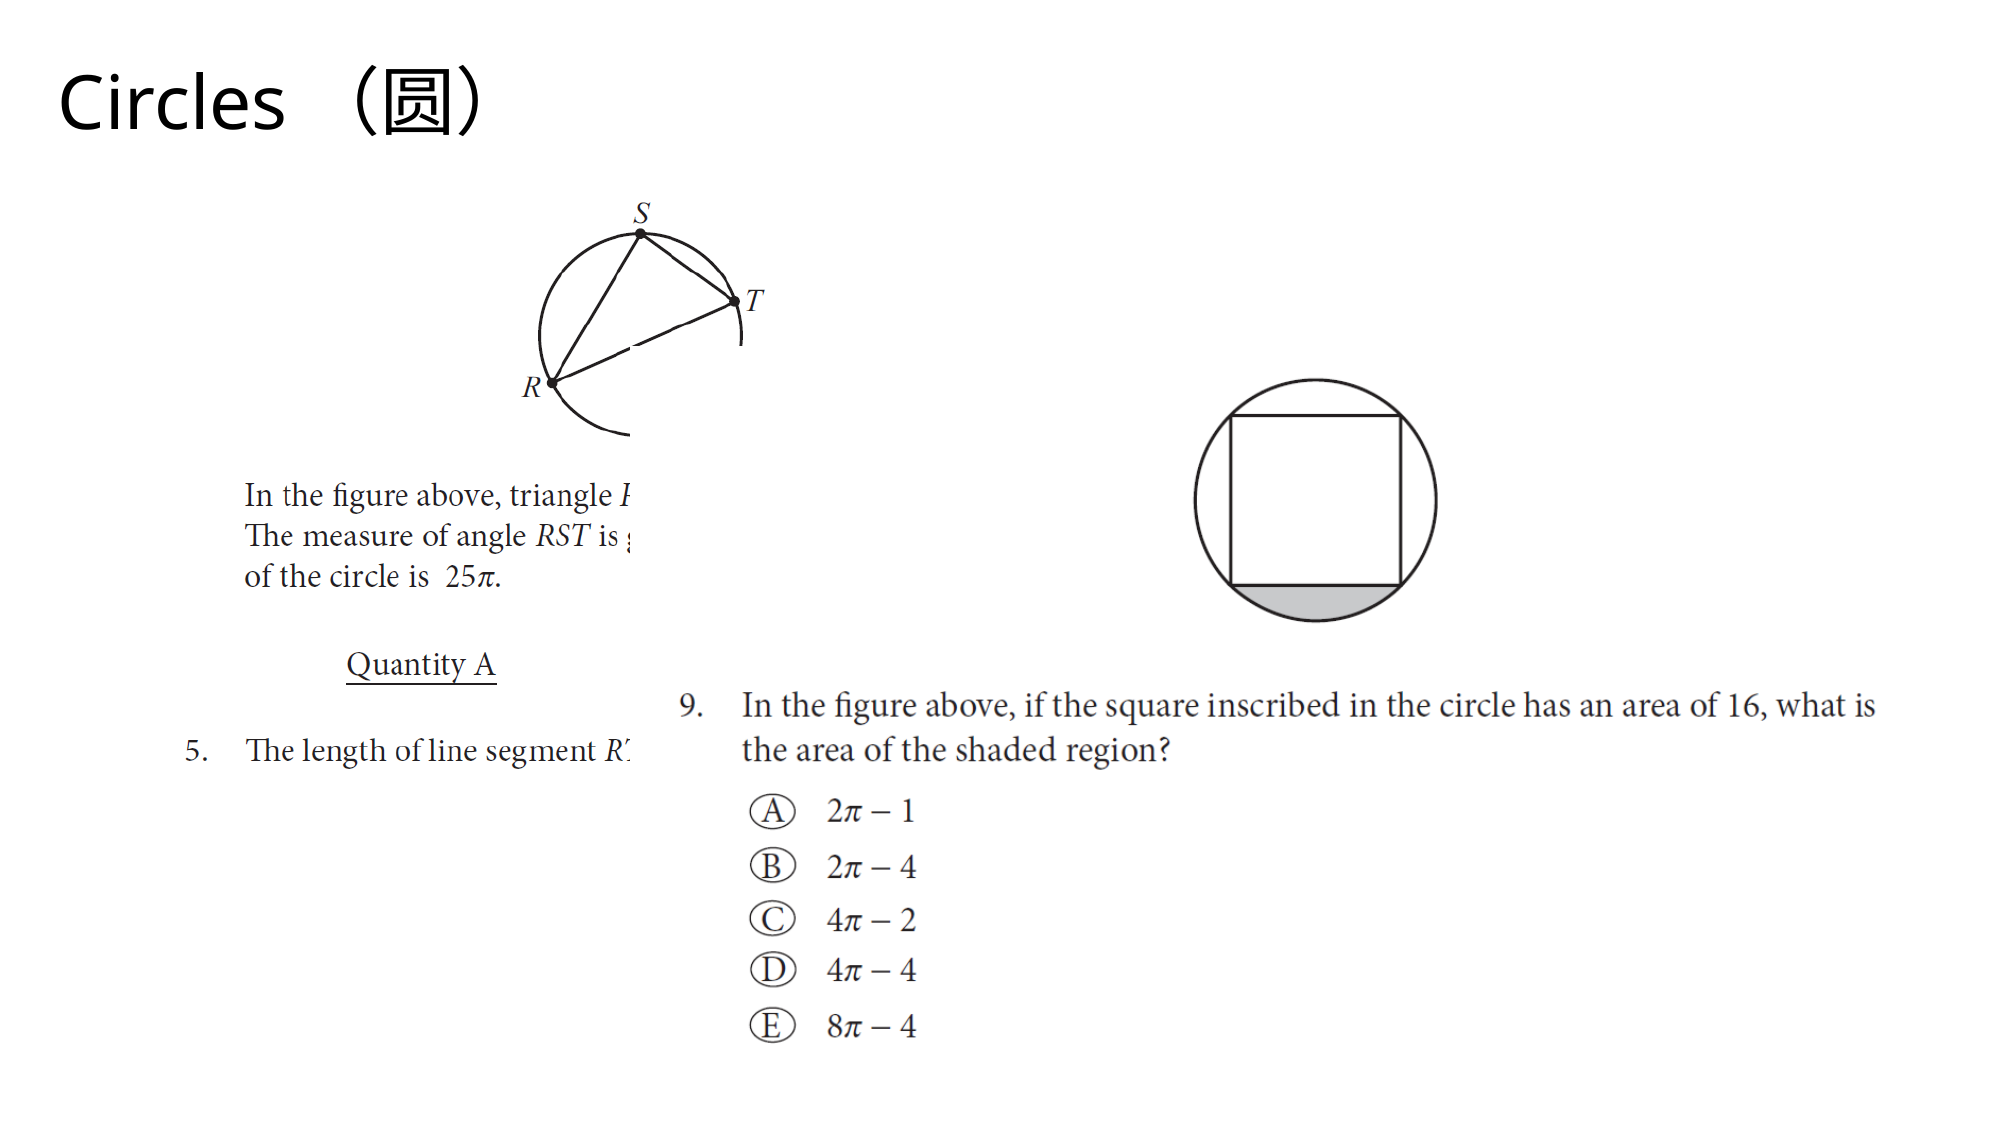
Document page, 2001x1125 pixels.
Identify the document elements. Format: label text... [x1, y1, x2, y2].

text_box Circles（圆） [43, 47, 546, 152]
picture [121, 167, 1937, 1082]
